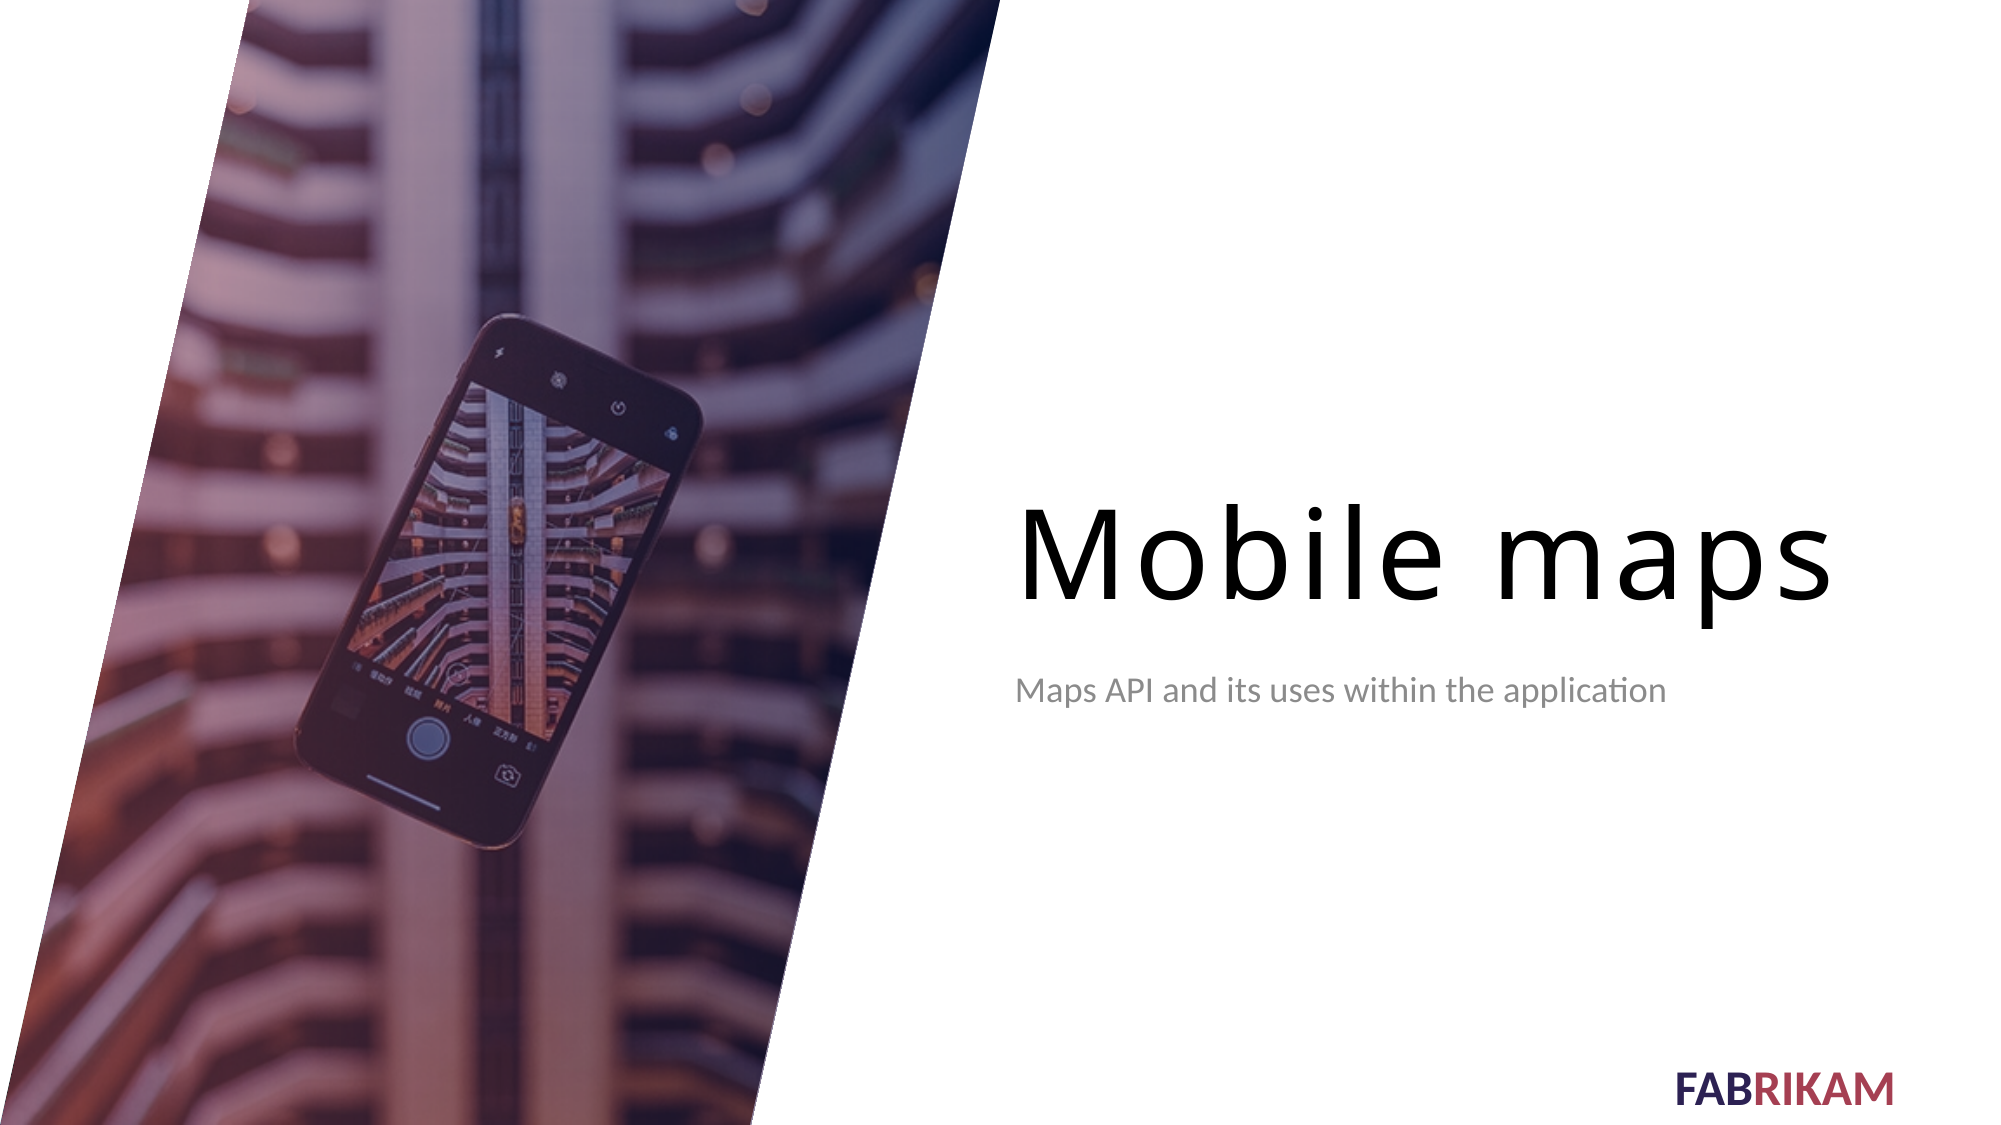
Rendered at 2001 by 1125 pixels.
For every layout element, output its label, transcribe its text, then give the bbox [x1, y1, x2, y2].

title Mobile maps [1000, 413, 1862, 658]
list Maps API and its uses within the application [1000, 658, 1862, 718]
picture [0, 0, 1000, 1125]
